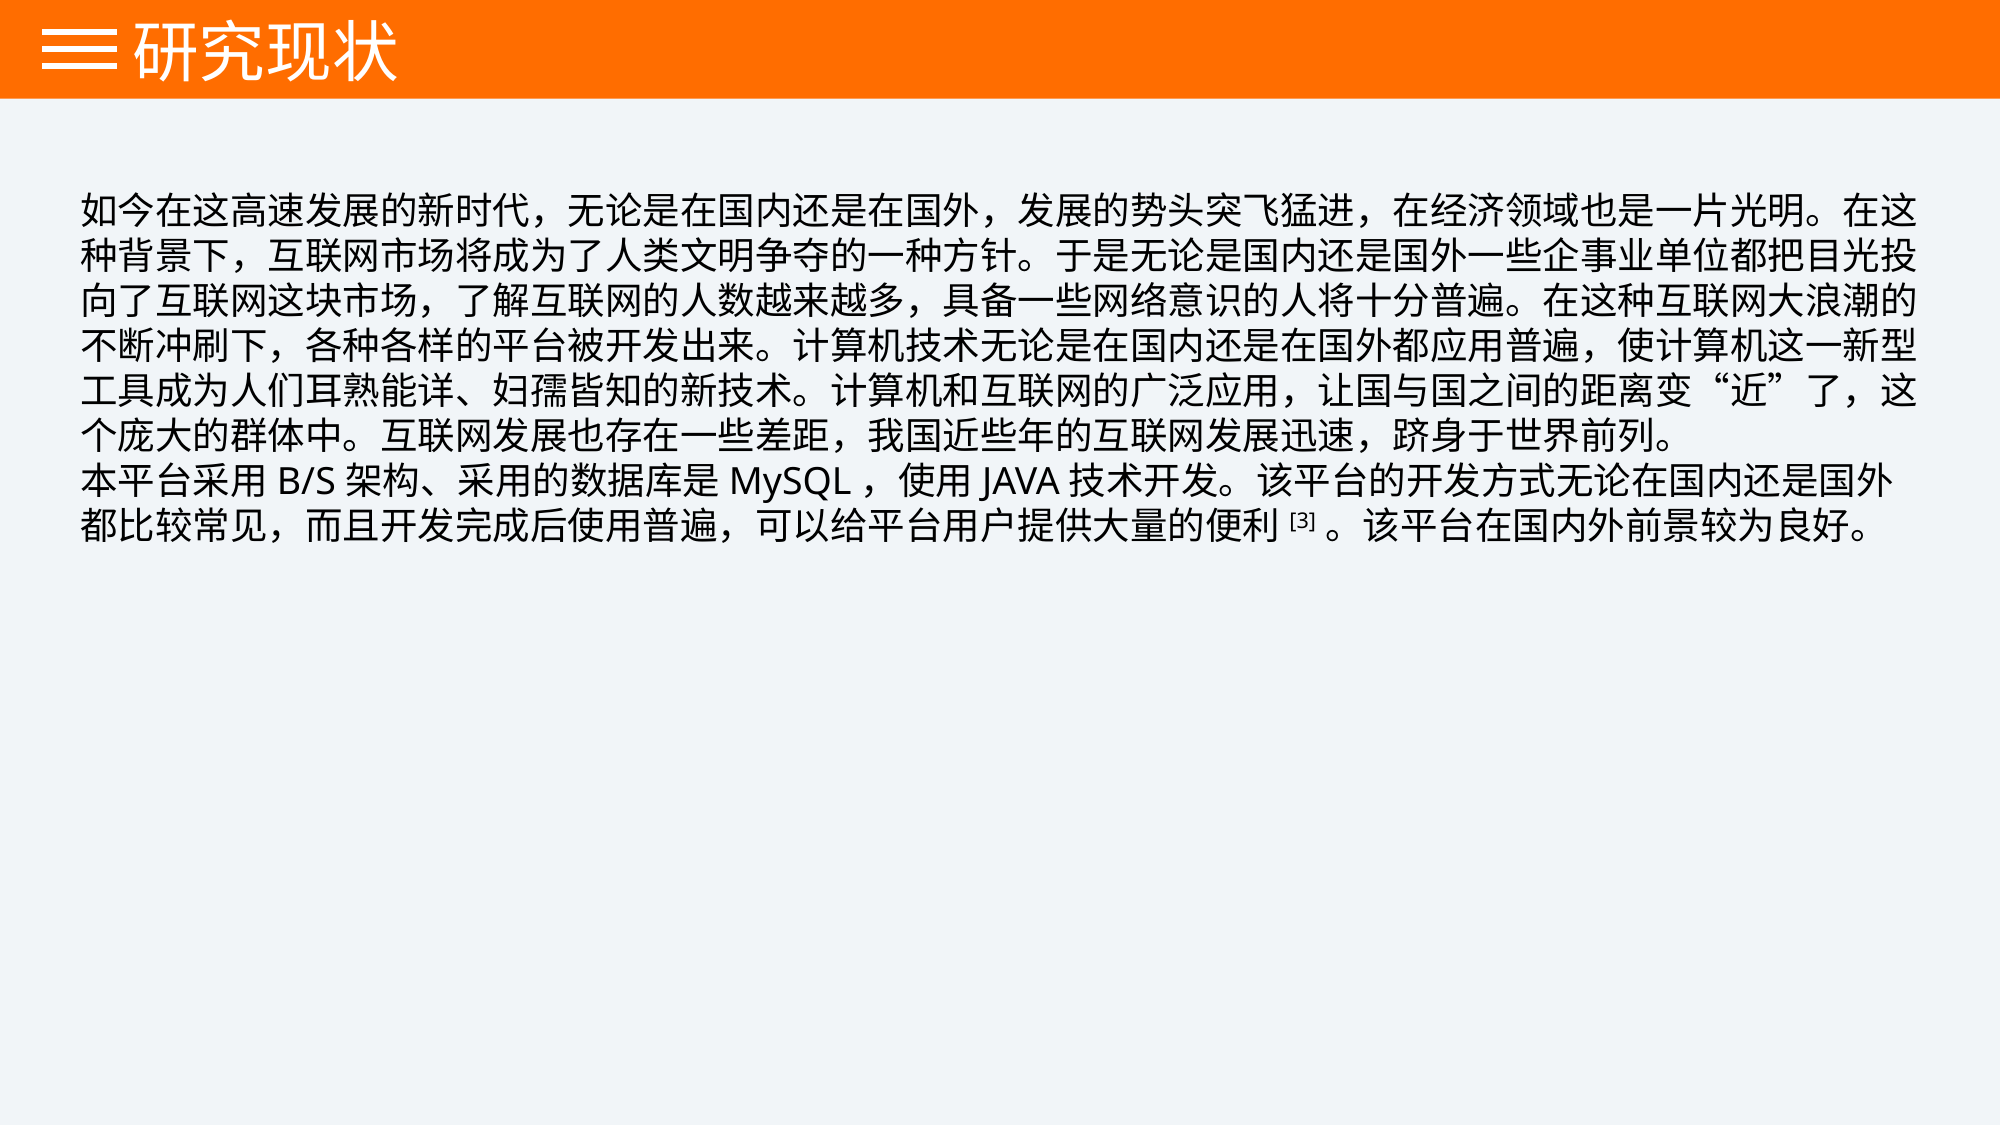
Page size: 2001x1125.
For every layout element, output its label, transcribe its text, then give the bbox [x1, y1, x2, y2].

text_box 研究现状 [117, 2, 1109, 98]
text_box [42, 32, 118, 67]
text_box [0, 0, 2000, 100]
text_box 如今在这高速发展的新时代，无论是在国内还是在国外，发展的势头突飞猛进，在经济领域也是一片光明。在这种背景下，互联网市场将成为了人类文明争夺的一种方针。于是无论是国内还是国外一些企事业单位都把目光投向了互联网这块市场，了解互联网的人数越来越多，具备一些网络意识的人将十分普遍。在这种互联网大浪潮的不断冲刷下，各种各样的平台被开发出来。计算机技术无论是在国内还是在国外都应用普遍，使计算机这一新型工具成为人们耳熟能详、妇孺皆知的新技术。计算机和互联网的广泛应用，让国与国之间的距离变“近”了，这个庞大的群体中。互联网发展也存在一些差距，我国近些年的互联网发展迅速，跻身于世界前列。 本平台采用B/S架构、采用的数据库是MySQL，使用JAVA技术开发。该平台的开发方式无论在国内还是国外都比较常见，而且开发完成后使用普遍，可以给平台用户提供大量的便利[3]。该平台在国内外前景较为良好。 [65, 179, 1935, 555]
